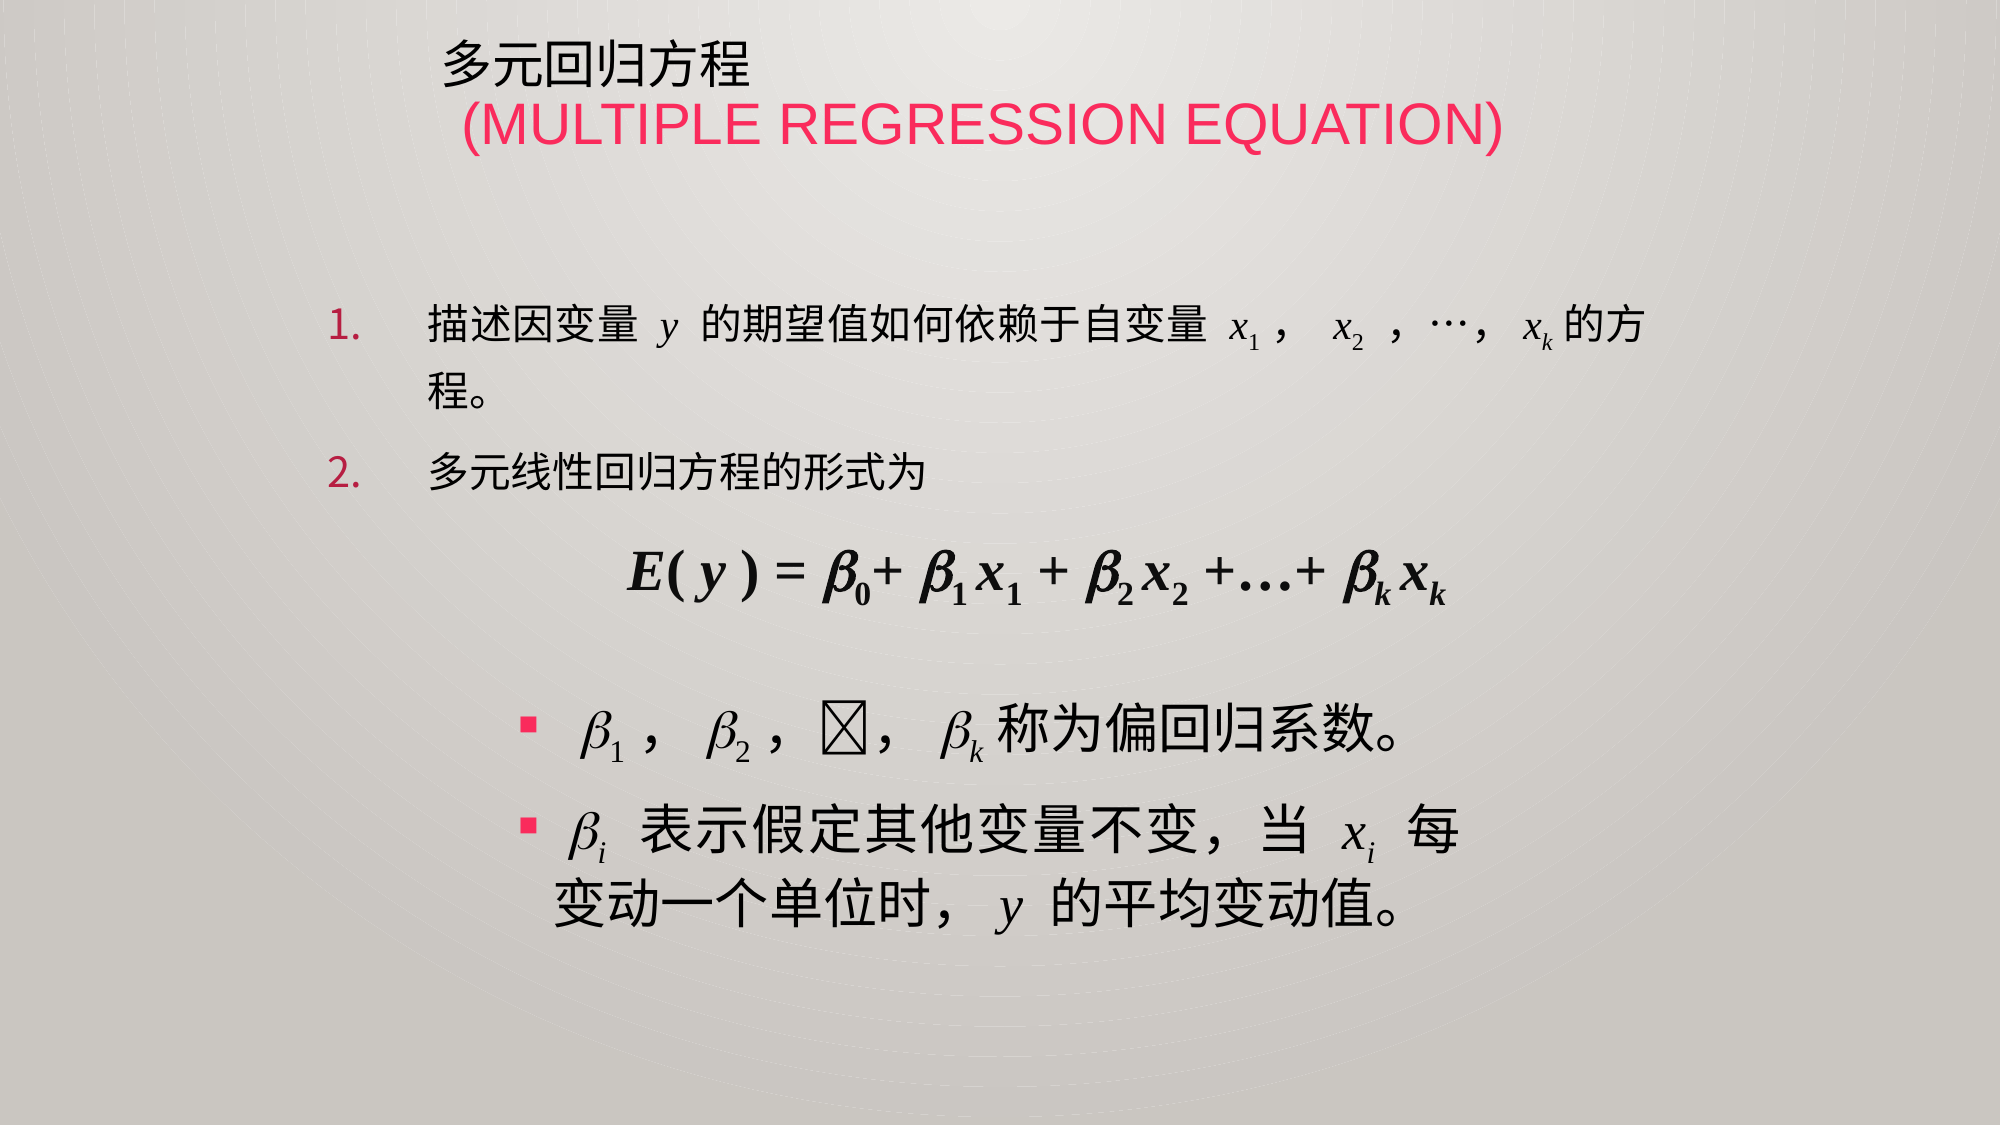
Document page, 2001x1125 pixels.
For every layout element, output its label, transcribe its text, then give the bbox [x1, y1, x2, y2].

text_box b1，b2，，bk称为偏回归系数。 bi 表示假定其他变量不变，当 xi 每变动一个单位时，y 的平均变动值。 [462, 687, 1475, 943]
title 多元回归方程 (multiple regression equation) [425, 30, 1575, 206]
list 描述因变量 y 的期望值如何依赖于自变量 x1， x2 ，…，xk的方程。 多元线性回归方程的形式为 E( y ) = 0+ 1 x1 + 2 x2 +…+ k xk [312, 278, 1663, 752]
